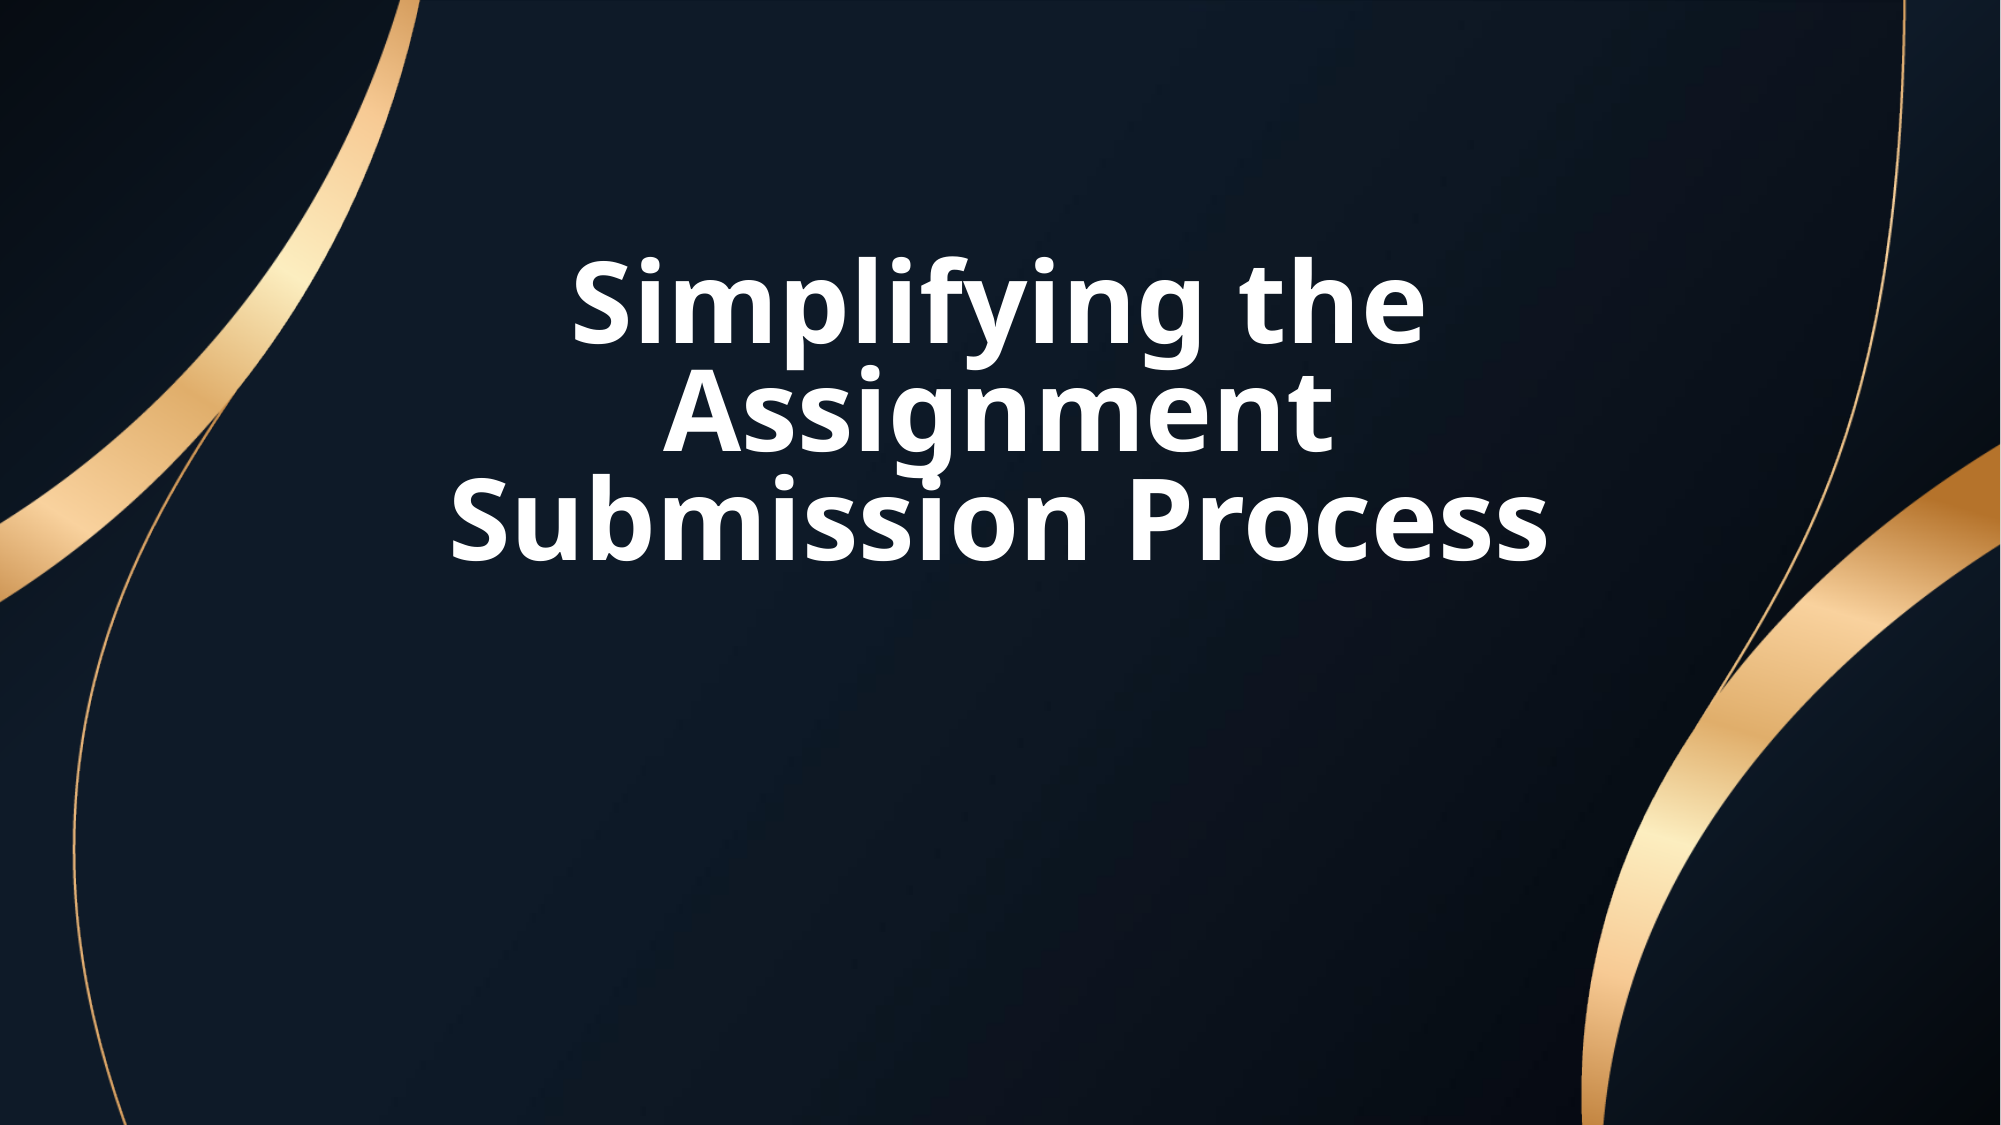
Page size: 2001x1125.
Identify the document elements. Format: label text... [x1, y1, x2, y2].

title Simplifying the Assignment Submission Process [401, 240, 1599, 734]
picture [0, 0, 2001, 1125]
